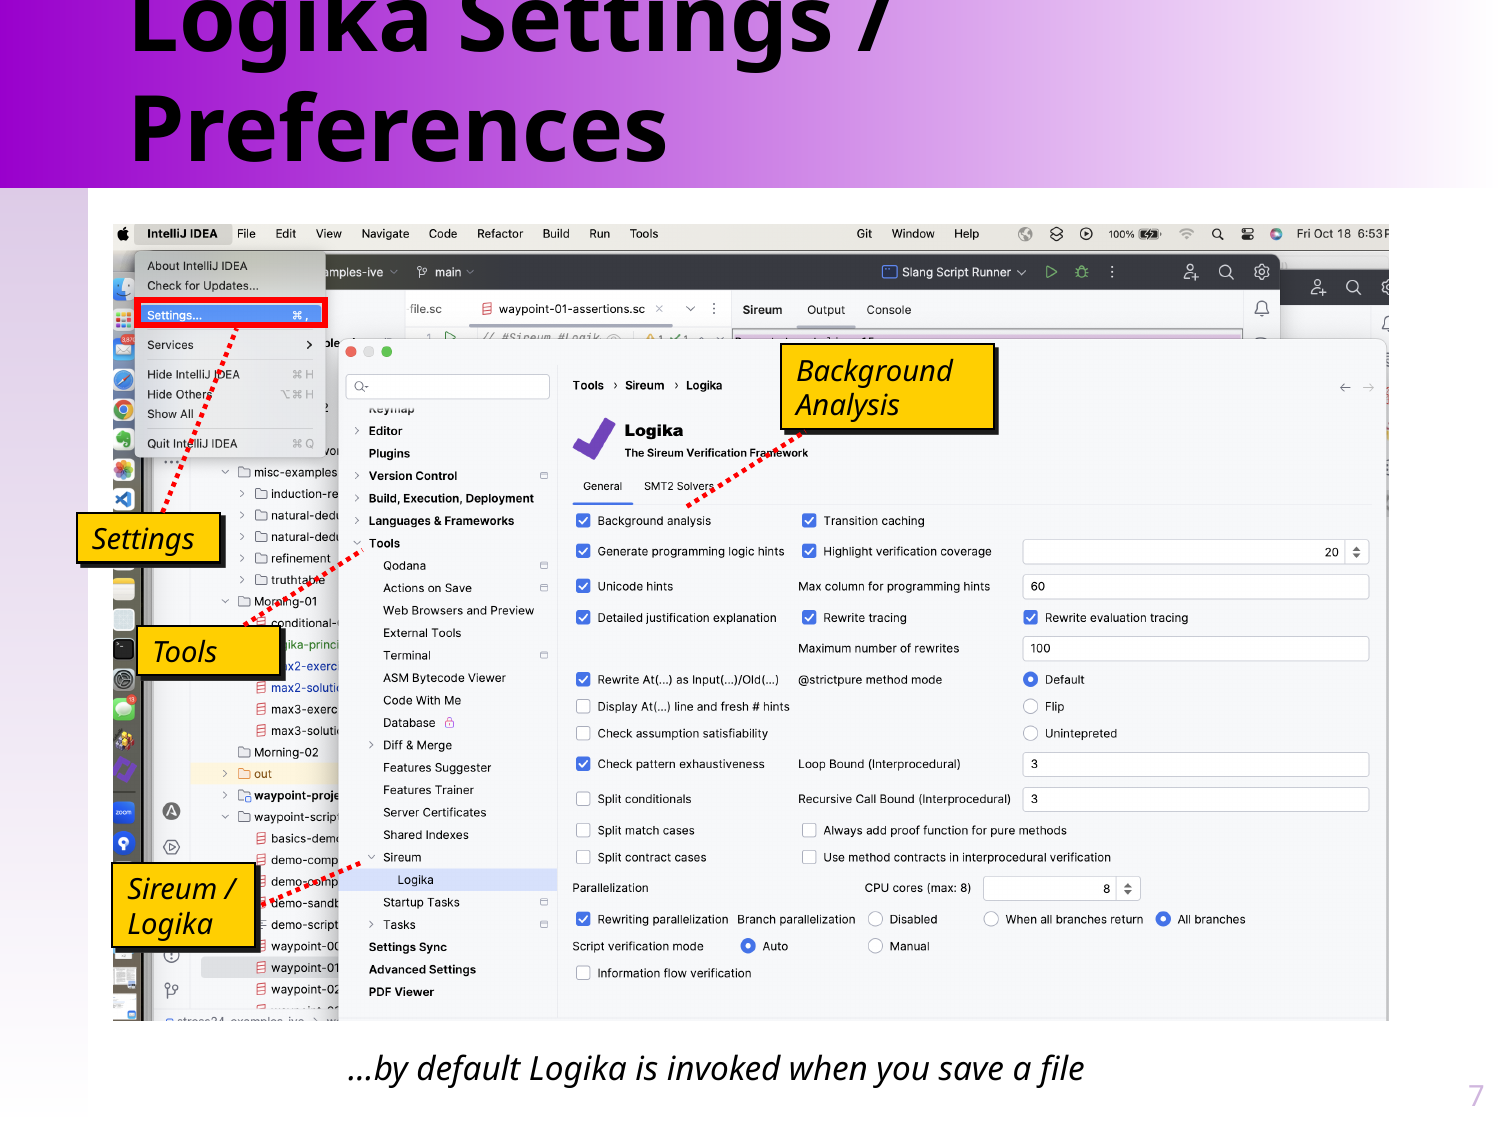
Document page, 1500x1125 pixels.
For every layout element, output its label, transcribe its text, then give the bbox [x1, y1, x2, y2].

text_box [137, 549, 363, 676]
text_box …by default Logika is invoked when you save a file [333, 1039, 1101, 1095]
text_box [76, 299, 326, 564]
title Logika Settings / Preferences [112, 0, 1451, 188]
slide_number 7 [1424, 1049, 1500, 1125]
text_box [686, 343, 994, 507]
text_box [112, 861, 363, 949]
picture [113, 224, 1389, 1021]
